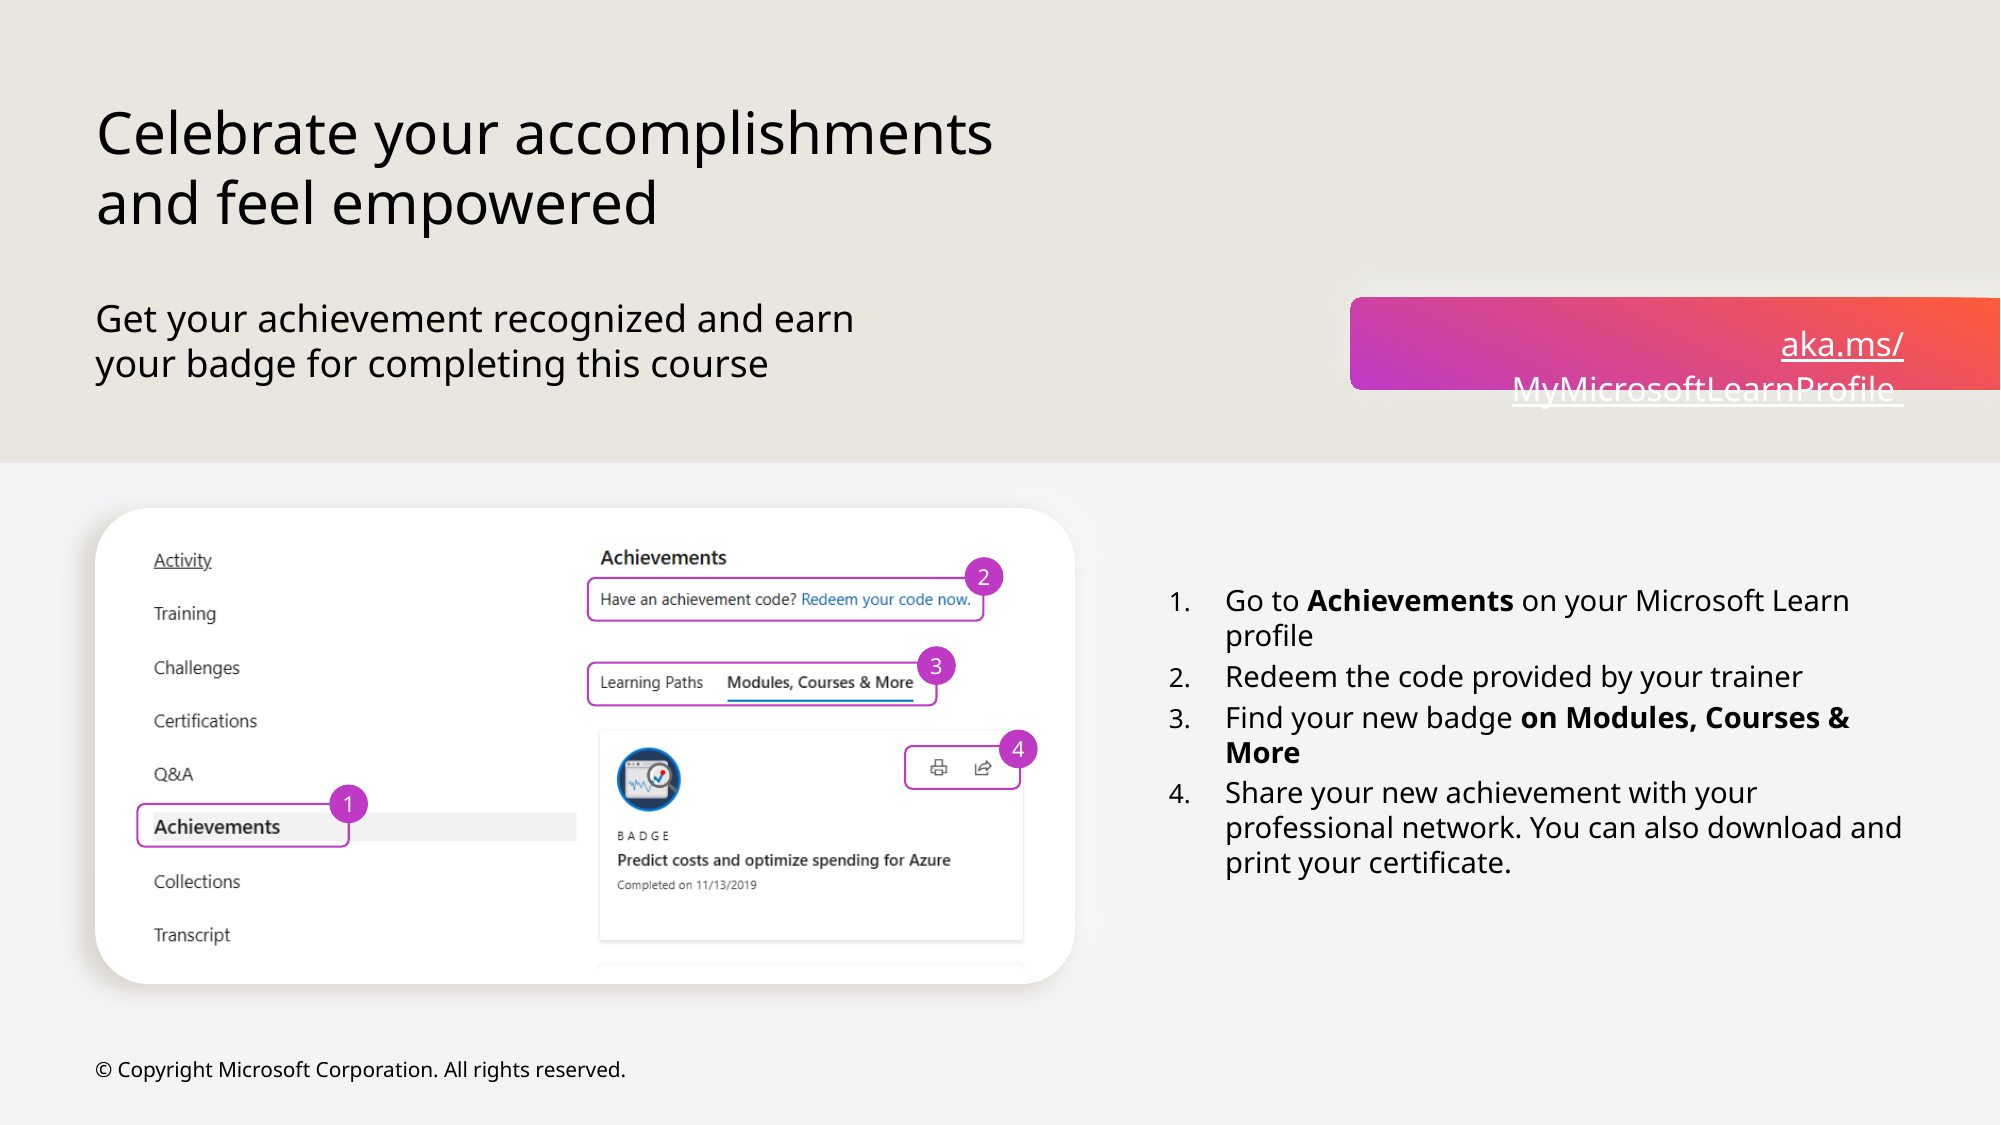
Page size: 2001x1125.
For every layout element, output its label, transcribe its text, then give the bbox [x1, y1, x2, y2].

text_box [94, 507, 1076, 985]
text_box aka.ms/MyMicrosoftLearnProfile [1404, 323, 1905, 364]
list Go to Achievements on your Microsoft Learn profile Redeem the code provided by your trainer Find your new badge on Modules, Courses & More Share your new achievement with your professional network. You can also download and print your certificate. [1168, 614, 1924, 848]
text_box [1350, 296, 2000, 391]
text_box [0, 462, 2000, 1125]
text_box Get your achievement recognized and earn your badge for completing this course [95, 294, 872, 385]
footer © Copyright Microsoft Corporation. All rights reserved. [95, 1053, 776, 1086]
title Celebrate your accomplishments and feel empowered [96, 96, 1064, 147]
